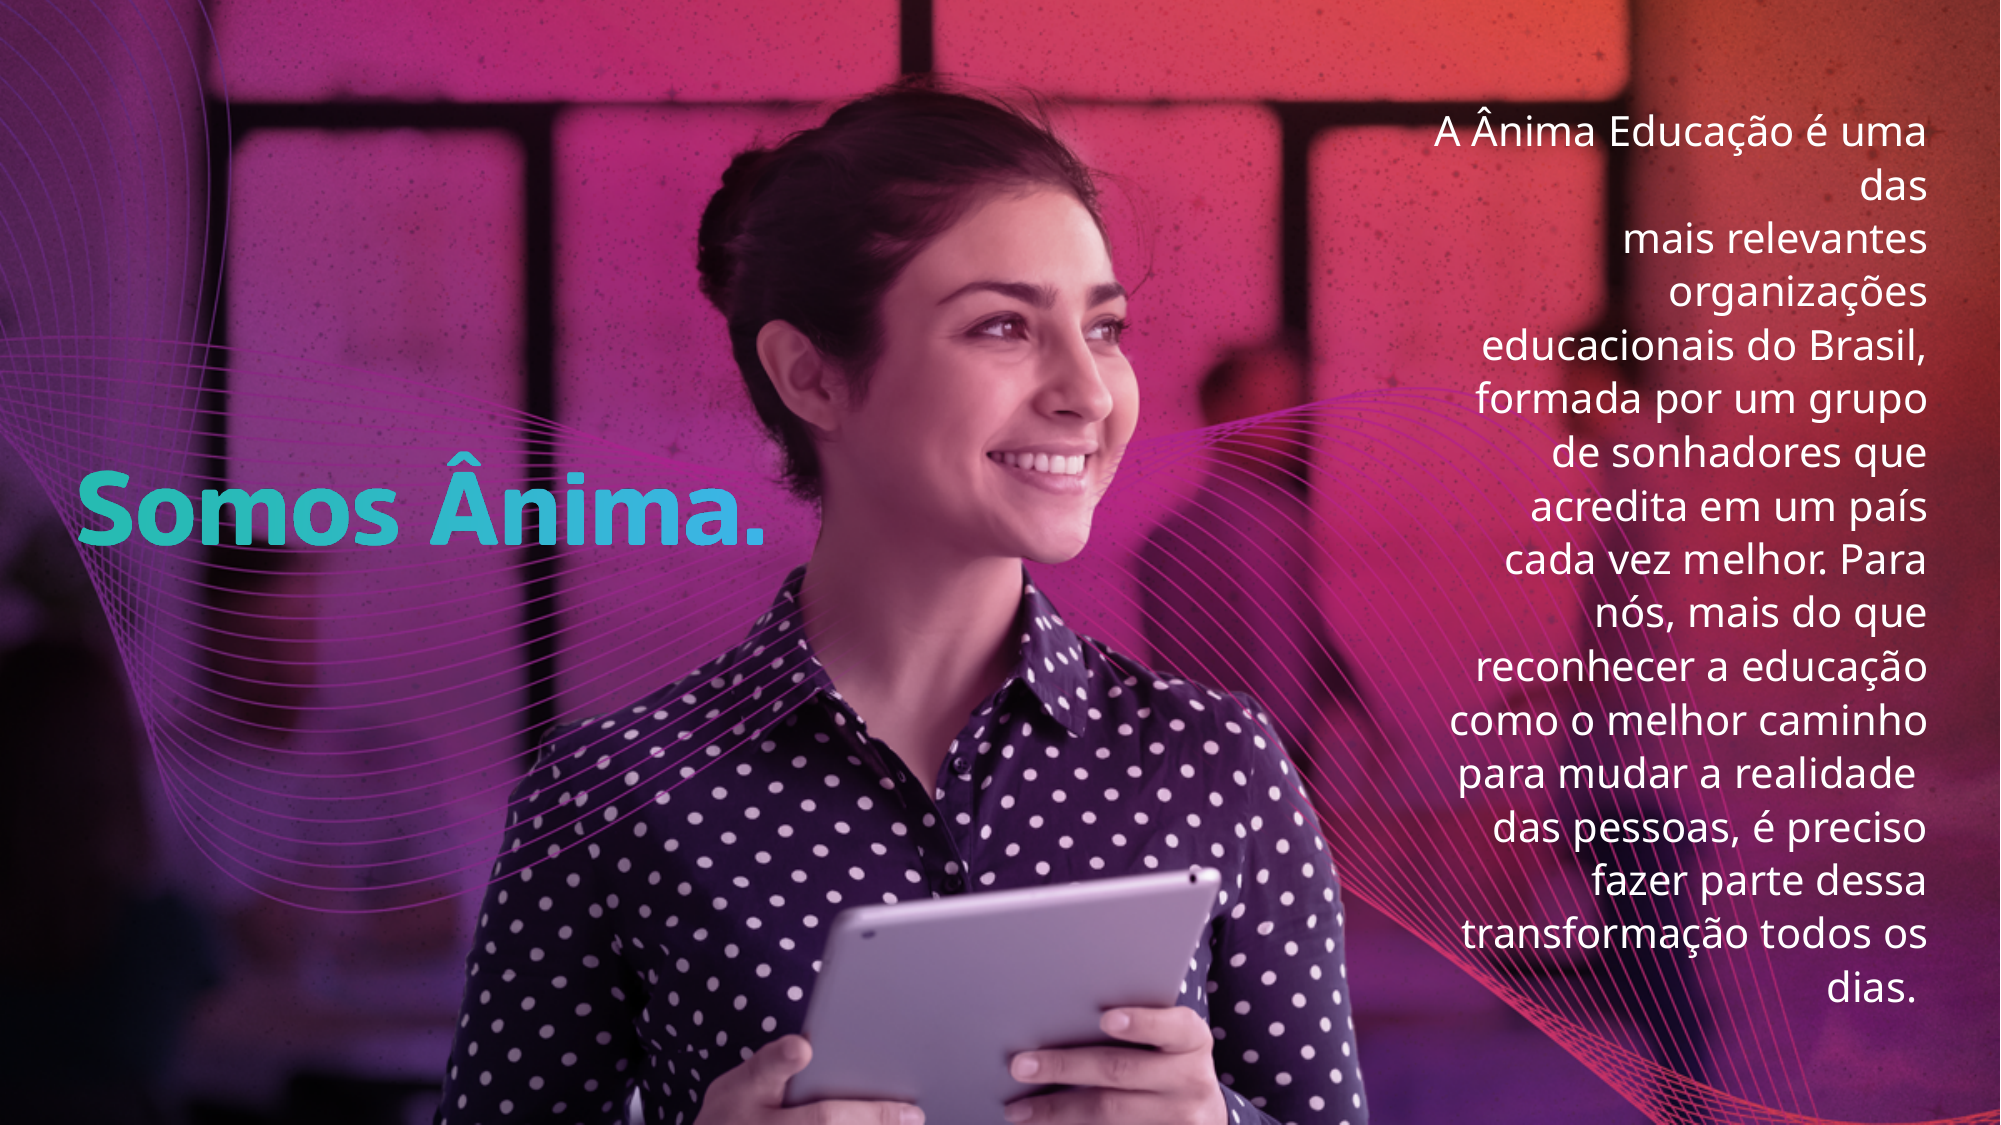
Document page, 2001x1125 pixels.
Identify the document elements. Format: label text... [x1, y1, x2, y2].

picture [0, 0, 2000, 1125]
text_box A Ânima Educação é uma das mais relevantes organizações educacionais do Brasil, formada por um grupo de sonhadores que acredita em um país cada vez melhor. Para nós, mais do que reconhecer a educação como o melhor caminho para mudar a realidade das pessoas, é preciso fazer parte dessa transformação todos os dias. [1417, 93, 1944, 1019]
